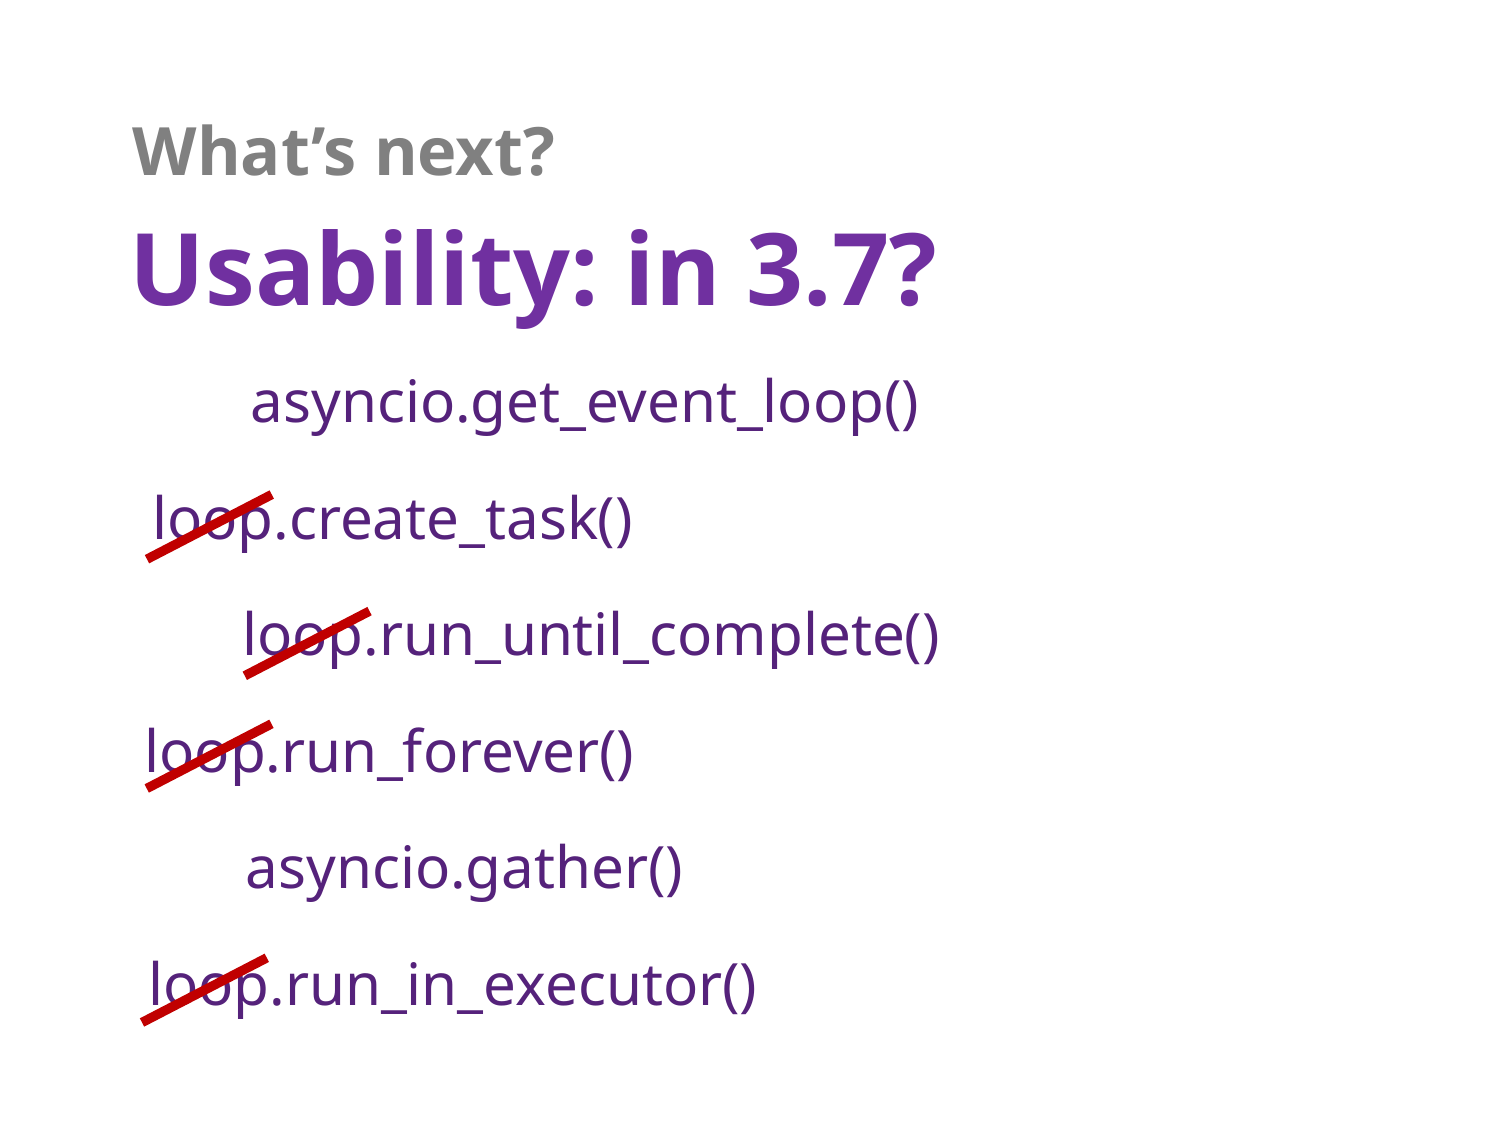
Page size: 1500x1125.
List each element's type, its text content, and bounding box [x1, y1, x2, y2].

text_box loop.create_task() [137, 473, 648, 559]
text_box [146, 494, 272, 560]
text_box loop.run_until_complete() [227, 589, 955, 675]
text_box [244, 611, 370, 676]
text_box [146, 723, 272, 789]
text_box Usability: in 3.7? [115, 197, 1156, 333]
text_box loop.run_in_executor() [133, 939, 772, 1025]
text_box loop.run_forever() [129, 706, 650, 792]
text_box What’s next? [117, 101, 1359, 197]
text_box asyncio.get_event_loop() [235, 356, 935, 442]
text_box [141, 957, 267, 1023]
text_box asyncio.gather() [230, 823, 698, 908]
